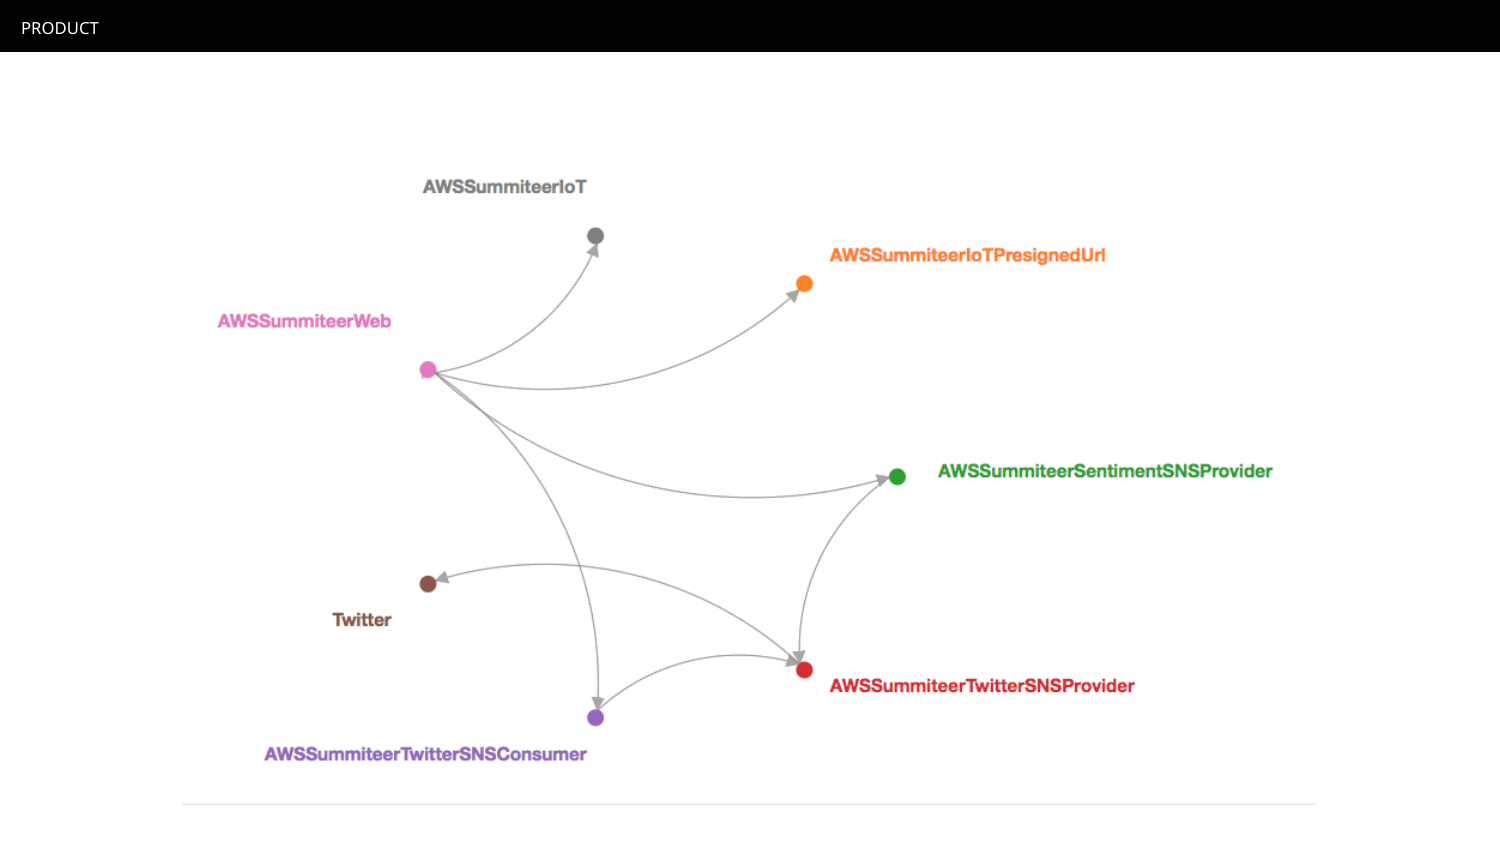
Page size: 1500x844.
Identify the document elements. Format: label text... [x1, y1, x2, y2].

picture [182, 138, 1318, 806]
text_box [0, 0, 1500, 52]
text_box PRODUCT [5, 5, 1331, 47]
